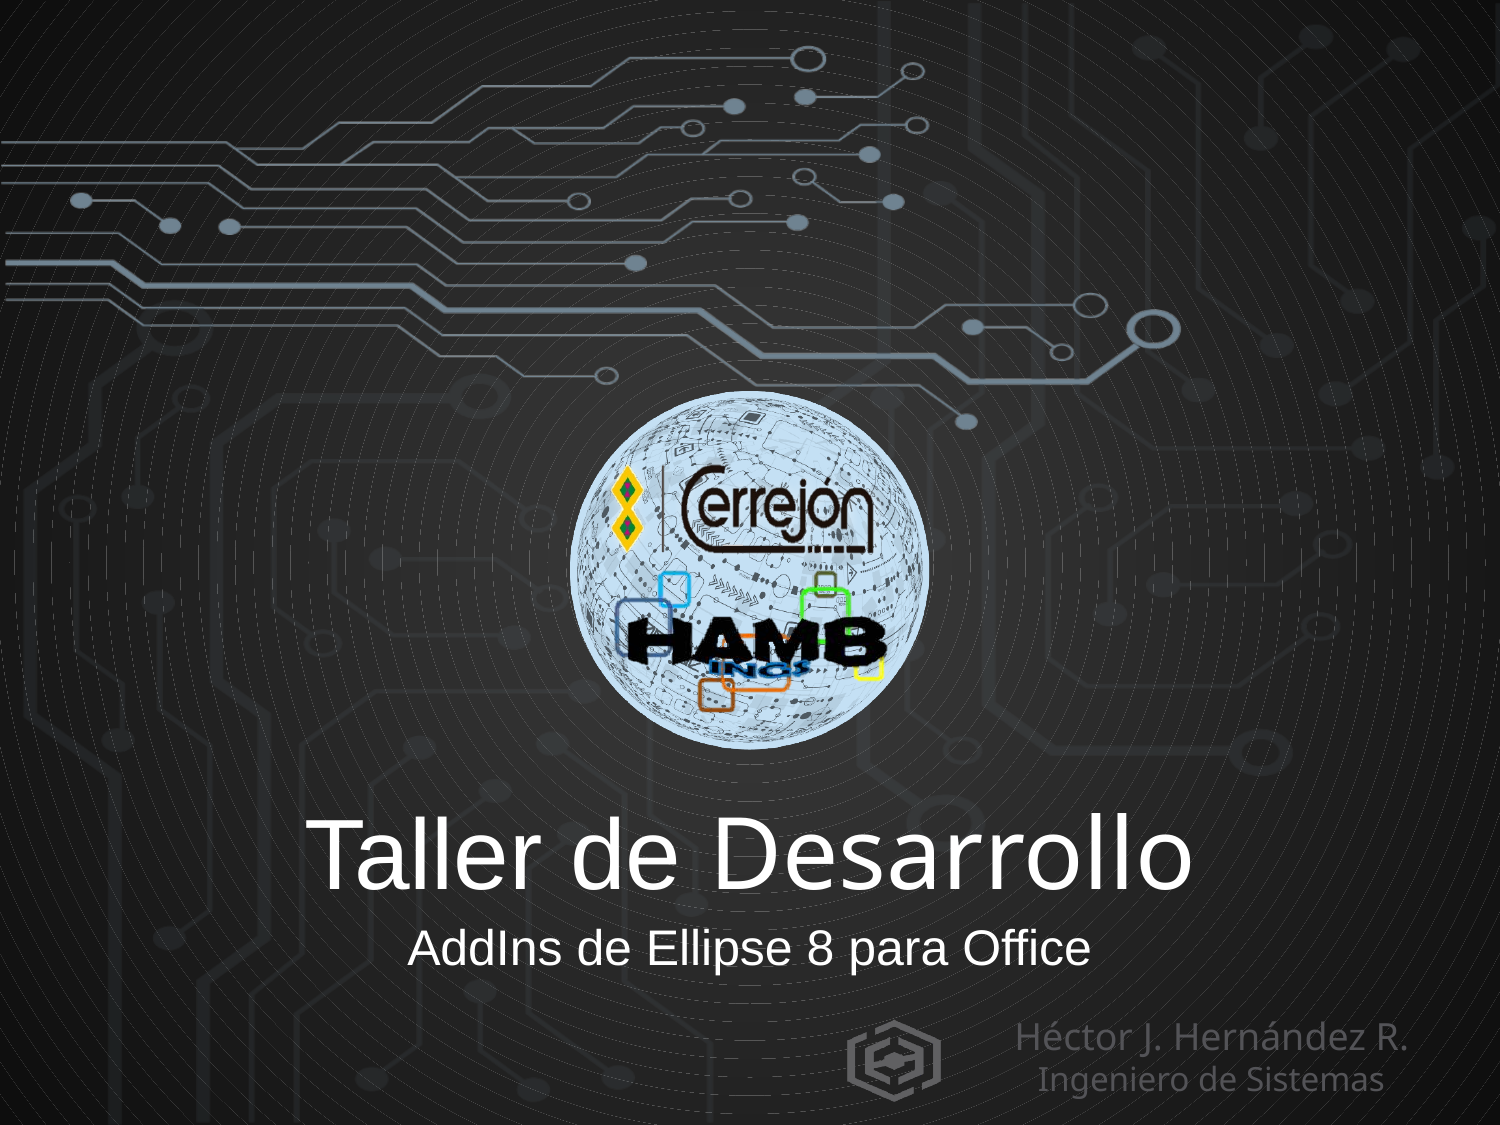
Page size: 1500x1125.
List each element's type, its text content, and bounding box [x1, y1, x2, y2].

text_box Héctor J. Hernández R. Ingeniero de Sistemas [999, 1005, 1425, 1106]
text_box Taller de Desarrollo [289, 782, 1211, 918]
text_box AddIns de Ellipse 8 para Office [392, 908, 1108, 984]
picture [601, 457, 899, 717]
picture [846, 1019, 941, 1102]
